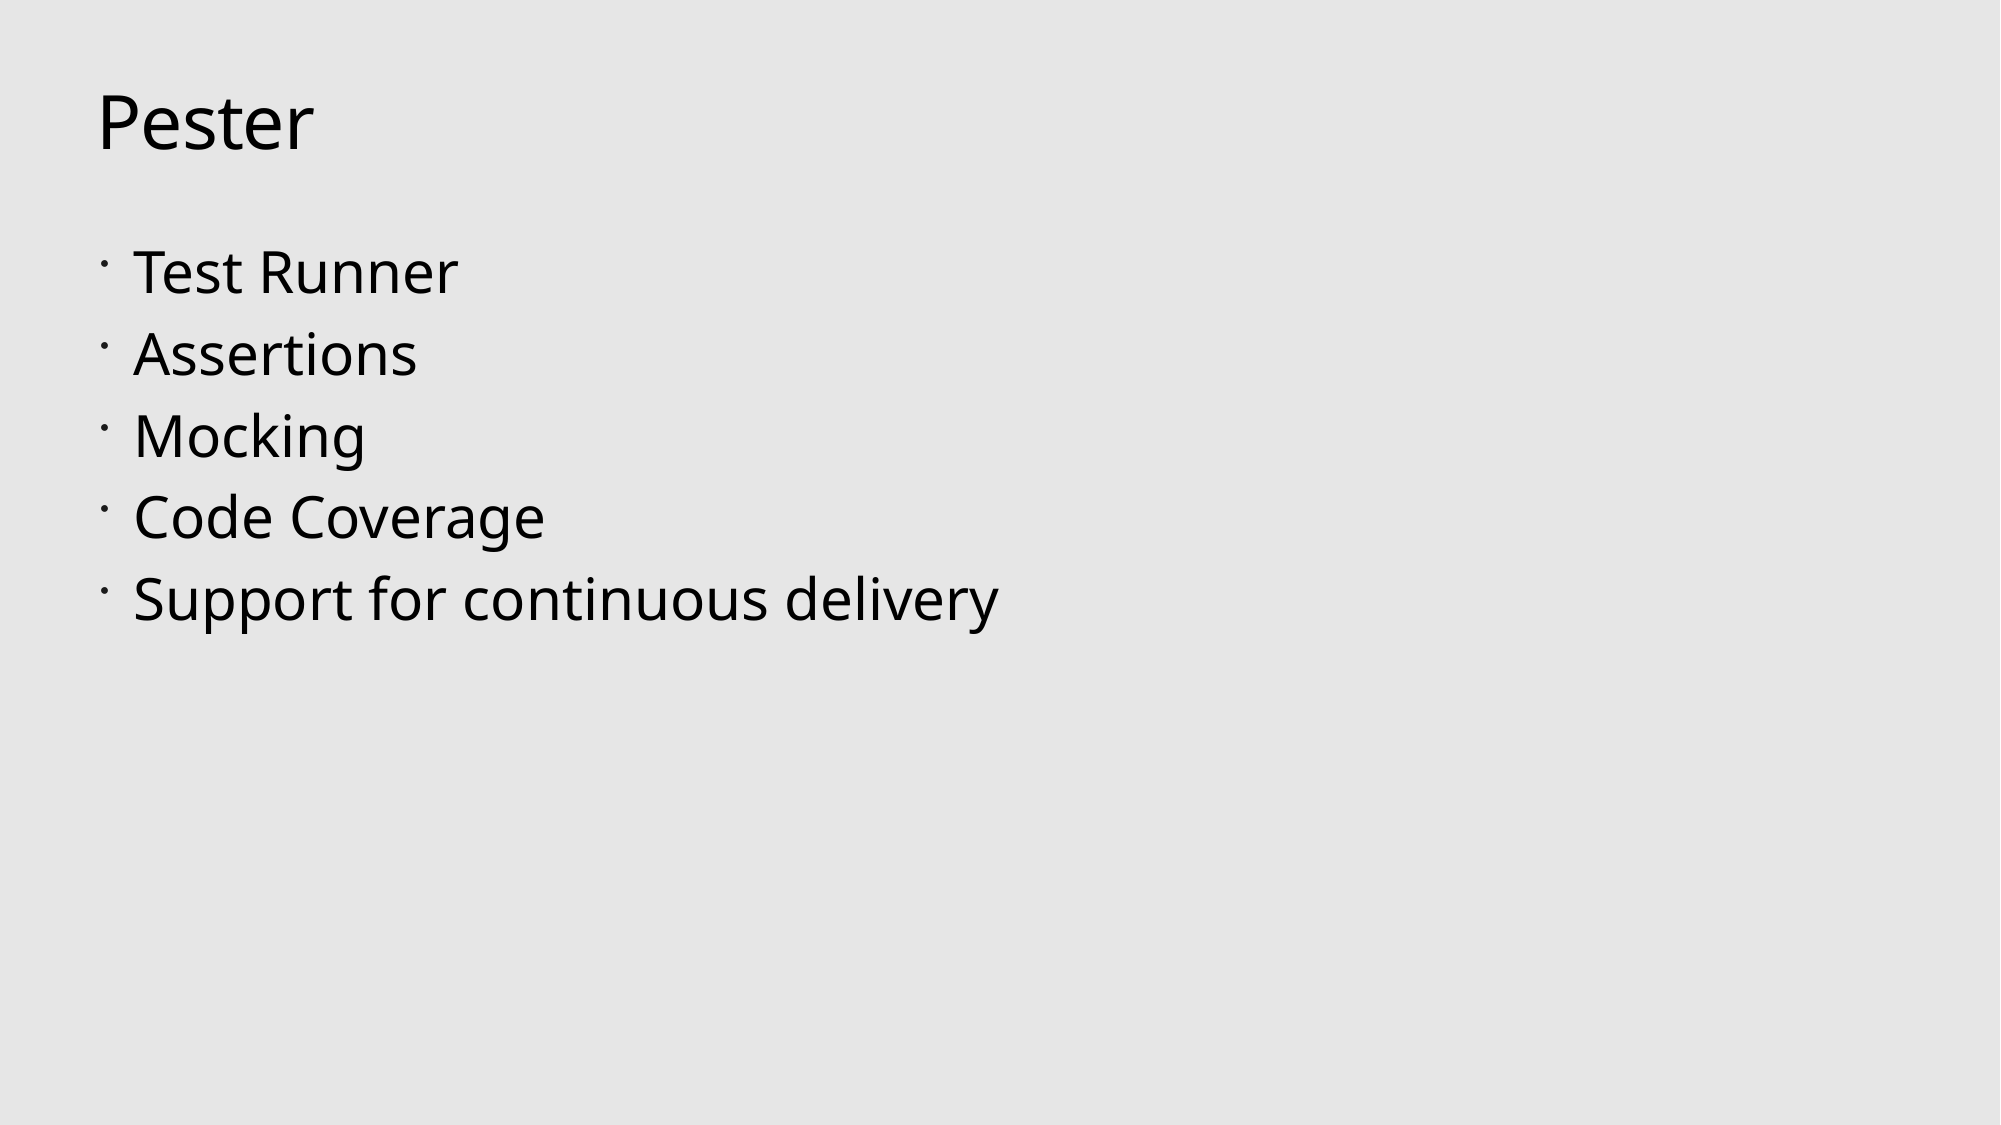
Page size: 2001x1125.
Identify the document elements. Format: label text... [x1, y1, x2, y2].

list Test Runner Assertions Mocking Code Coverage Support for continuous delivery [95, 235, 1904, 646]
title Pester [96, 75, 1904, 166]
